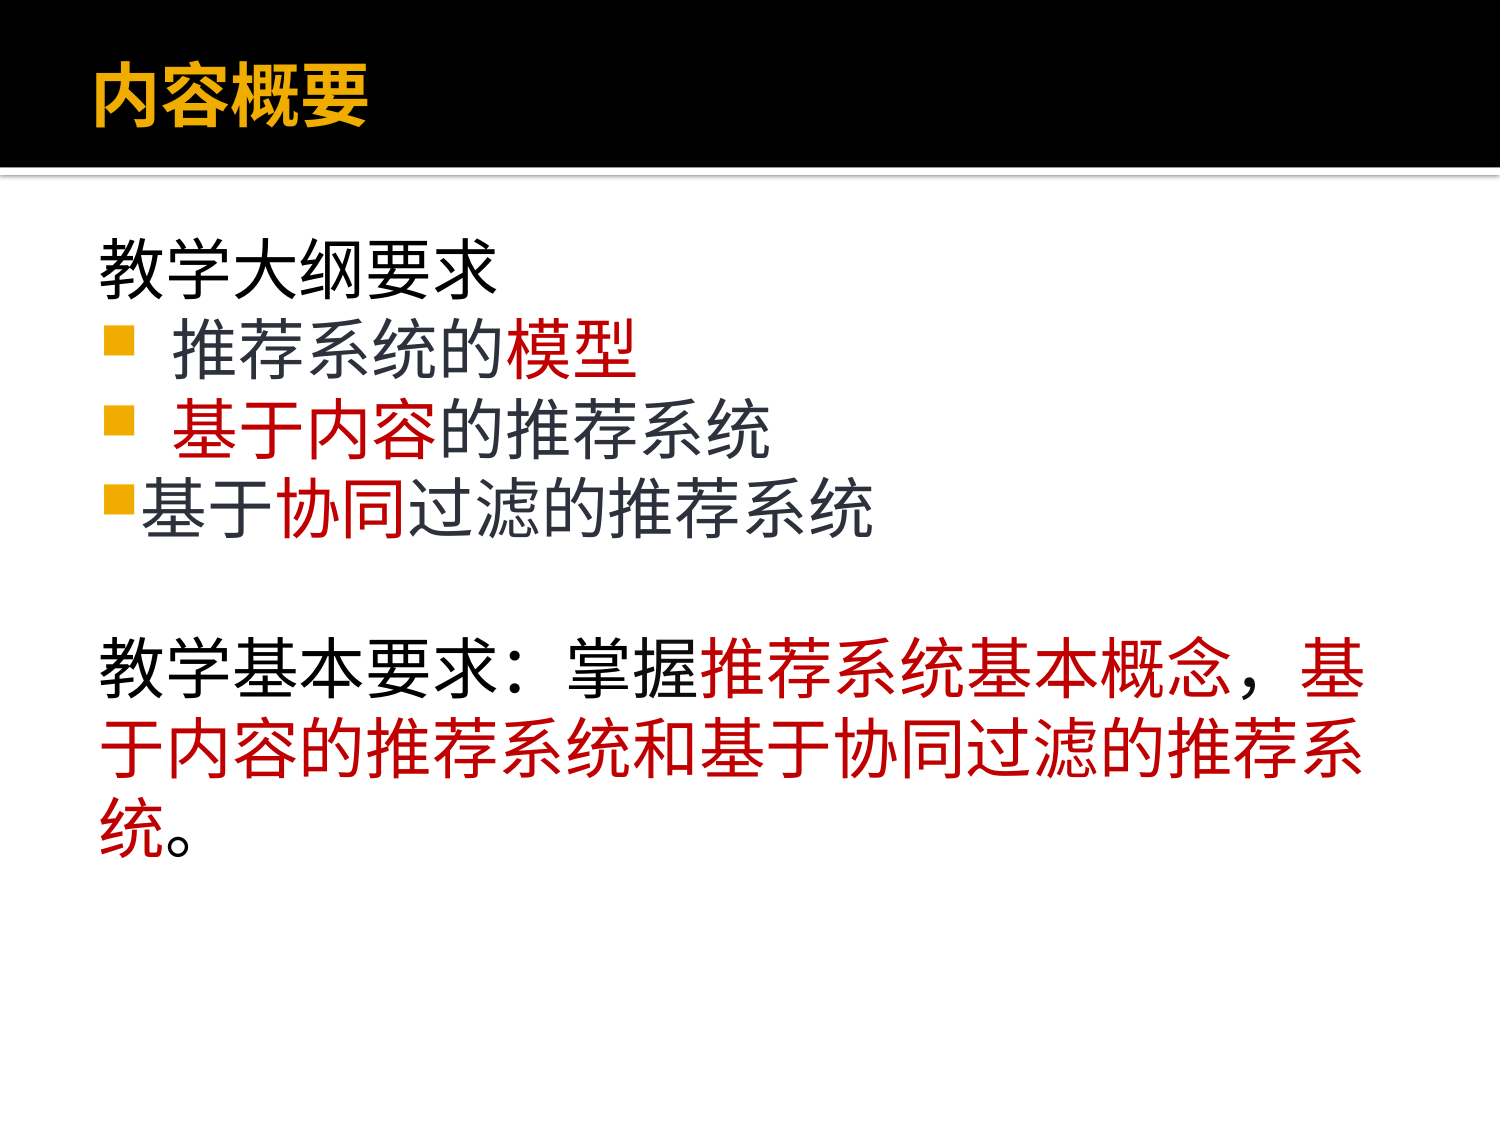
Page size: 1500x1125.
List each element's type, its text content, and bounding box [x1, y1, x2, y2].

title 内容概要 [75, 12, 1425, 175]
list 教学大纲要求 推荐系统的模型 基于内容的推荐系统 基于协同过滤的推荐系统 教学基本要求：掌握推荐系统基本概念，基于内容的推荐系统和基于协同过滤的推荐系统。 [75, 212, 1425, 1075]
